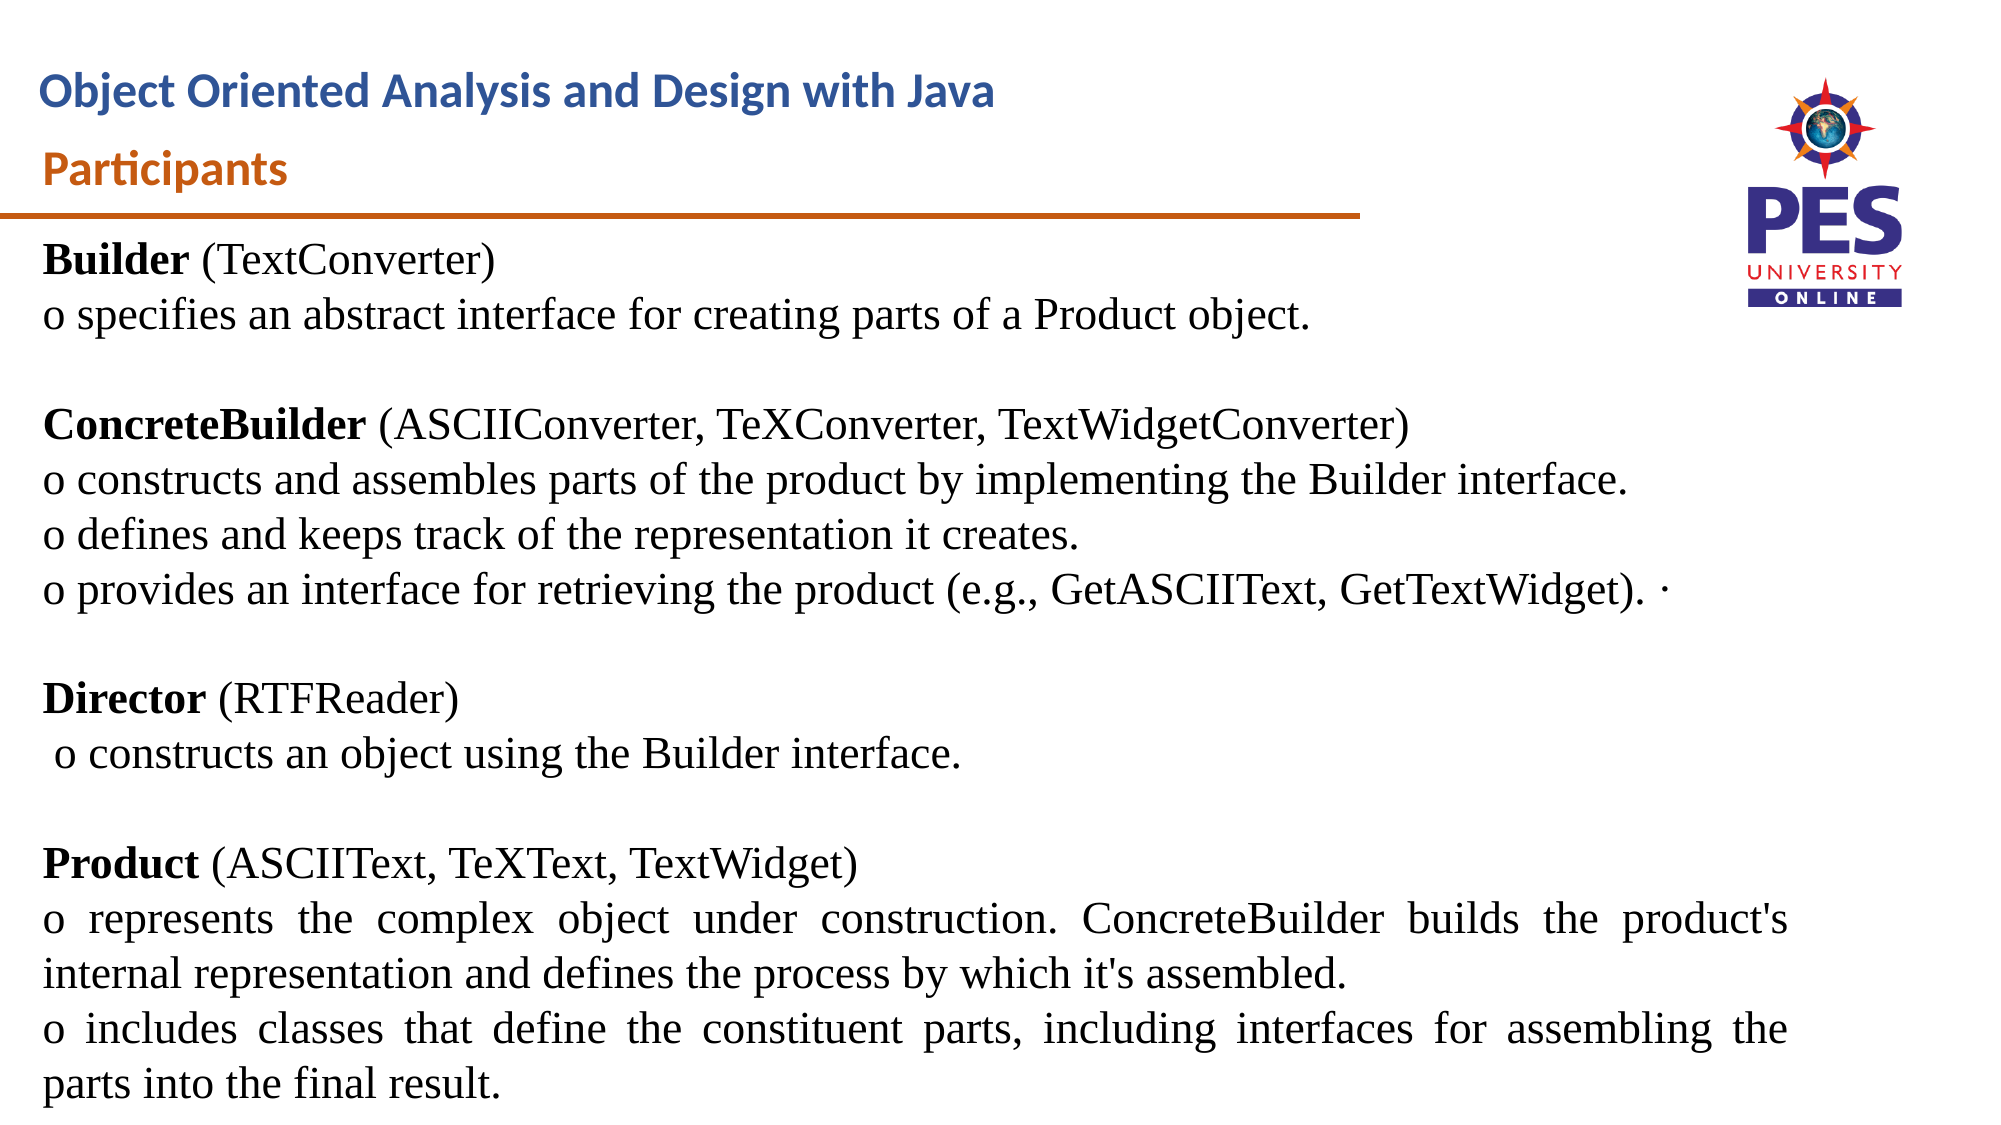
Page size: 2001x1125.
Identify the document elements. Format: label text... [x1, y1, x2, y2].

text_box Builder (TextConverter) o specifies an abstract interface for creating parts of a Product object. ConcreteBuilder (ASCIIConverter, TeXConverter, TextWidgetConverter) o constructs and assembles parts of the product by implementing the Builder interface. o defines and keeps track of the representation it creates. o provides an interface for retrieving the product (e.g., GetASCIIText, GetTextWidget). · Director (RTFReader) o constructs an object using the Builder interface. Product (ASCIIText, TeXText, TextWidget) o represents the complex object under construction. ConcreteBuilder builds the product's internal representation and defines the process by which it's assembled. o includes classes that define the constituent parts, including interfaces for assembling the parts into the final result. [27, 220, 1805, 1116]
text_box Participants [27, 127, 1075, 203]
picture [1748, 77, 1902, 307]
